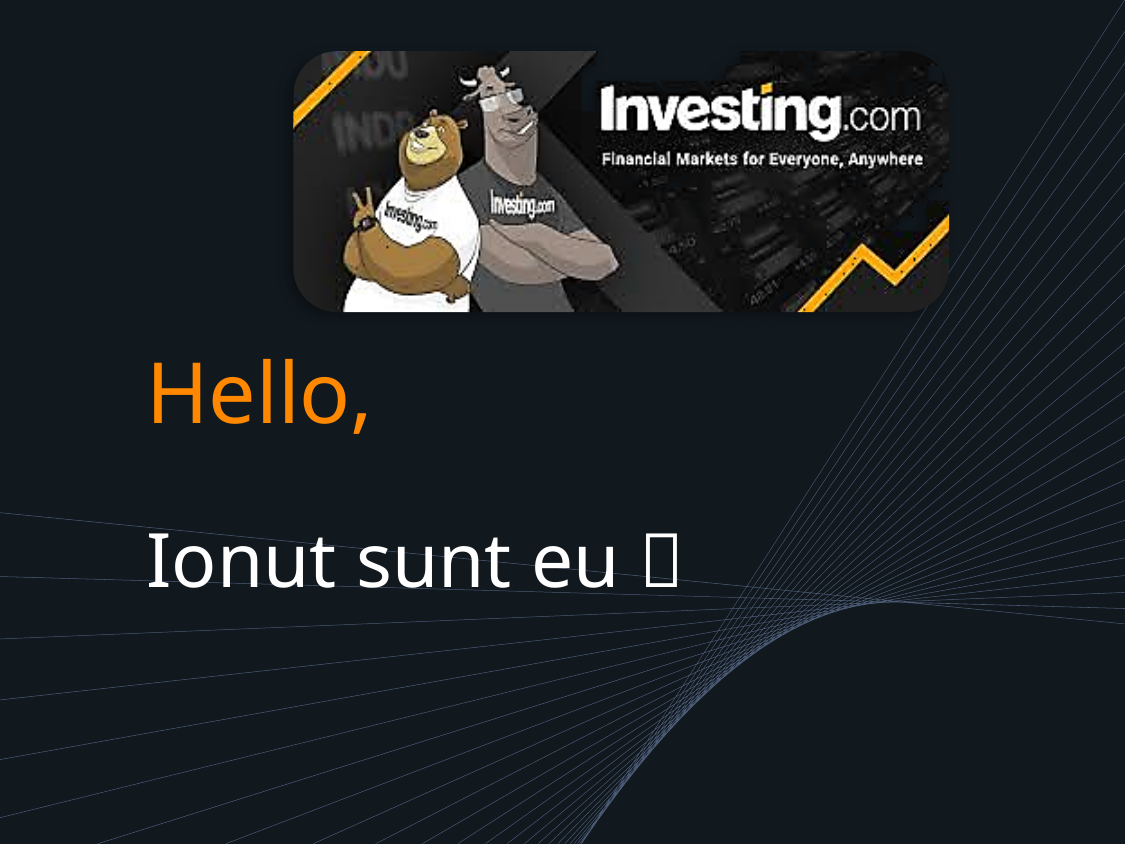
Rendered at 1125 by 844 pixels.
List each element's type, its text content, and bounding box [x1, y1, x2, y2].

picture [293, 50, 950, 313]
title Hello, Ionut sunt eu  [146, 390, 979, 605]
